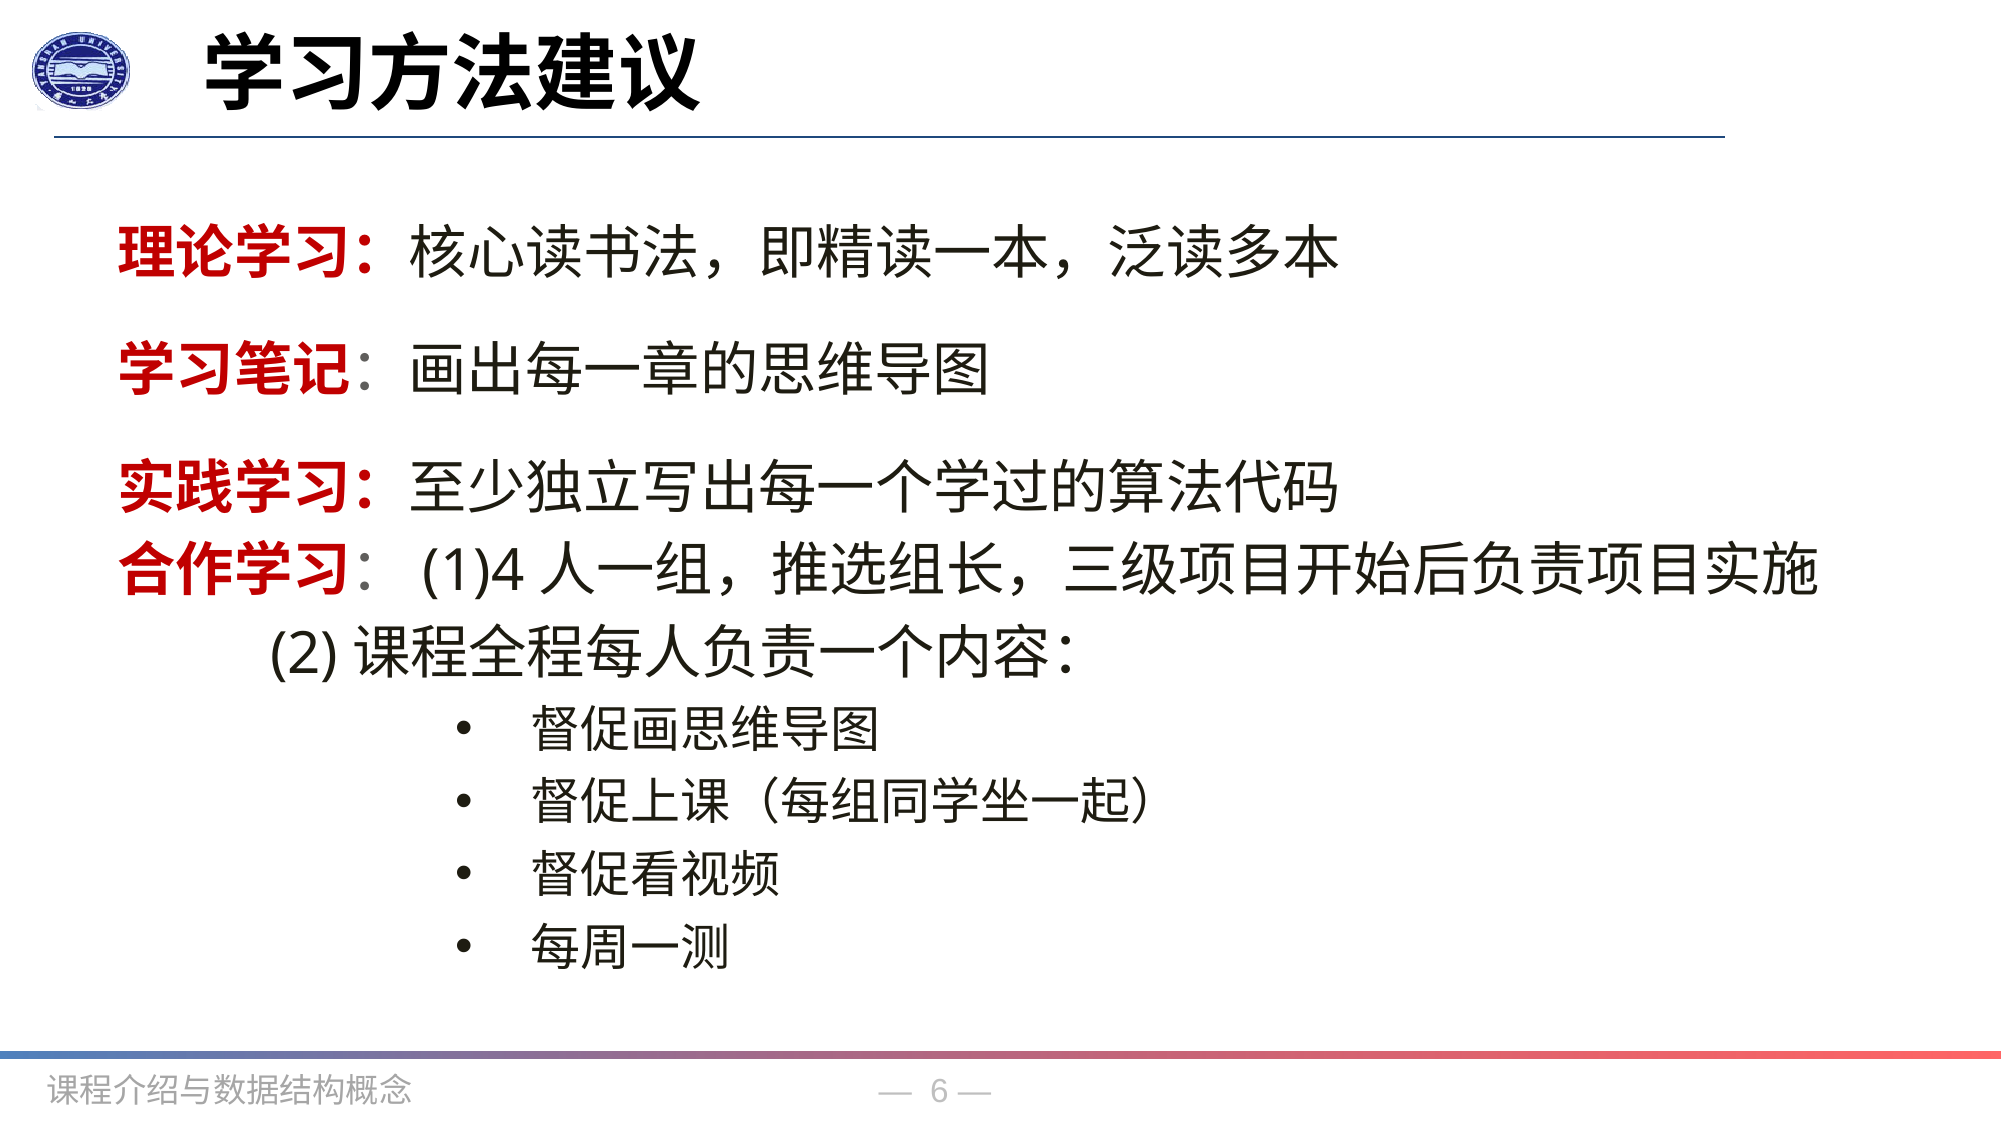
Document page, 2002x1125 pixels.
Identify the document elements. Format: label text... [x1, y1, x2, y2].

text_box 理论学习：核心读书法，即精读一本，泛读多本 学习笔记：画出每一章的思维导图 实践学习：至少独立写出每一个学过的算法代码 合作学习：(1)4人一组，推选组长，三级项目开始后负责项目实施 (2)课程全程每人负责一个内容： 督促画思维导图 督促上课（每组同学坐一起） 督促看视频 每周一测 [102, 172, 1899, 983]
title 学习方法建议 [187, 12, 1939, 149]
picture [26, 31, 133, 111]
